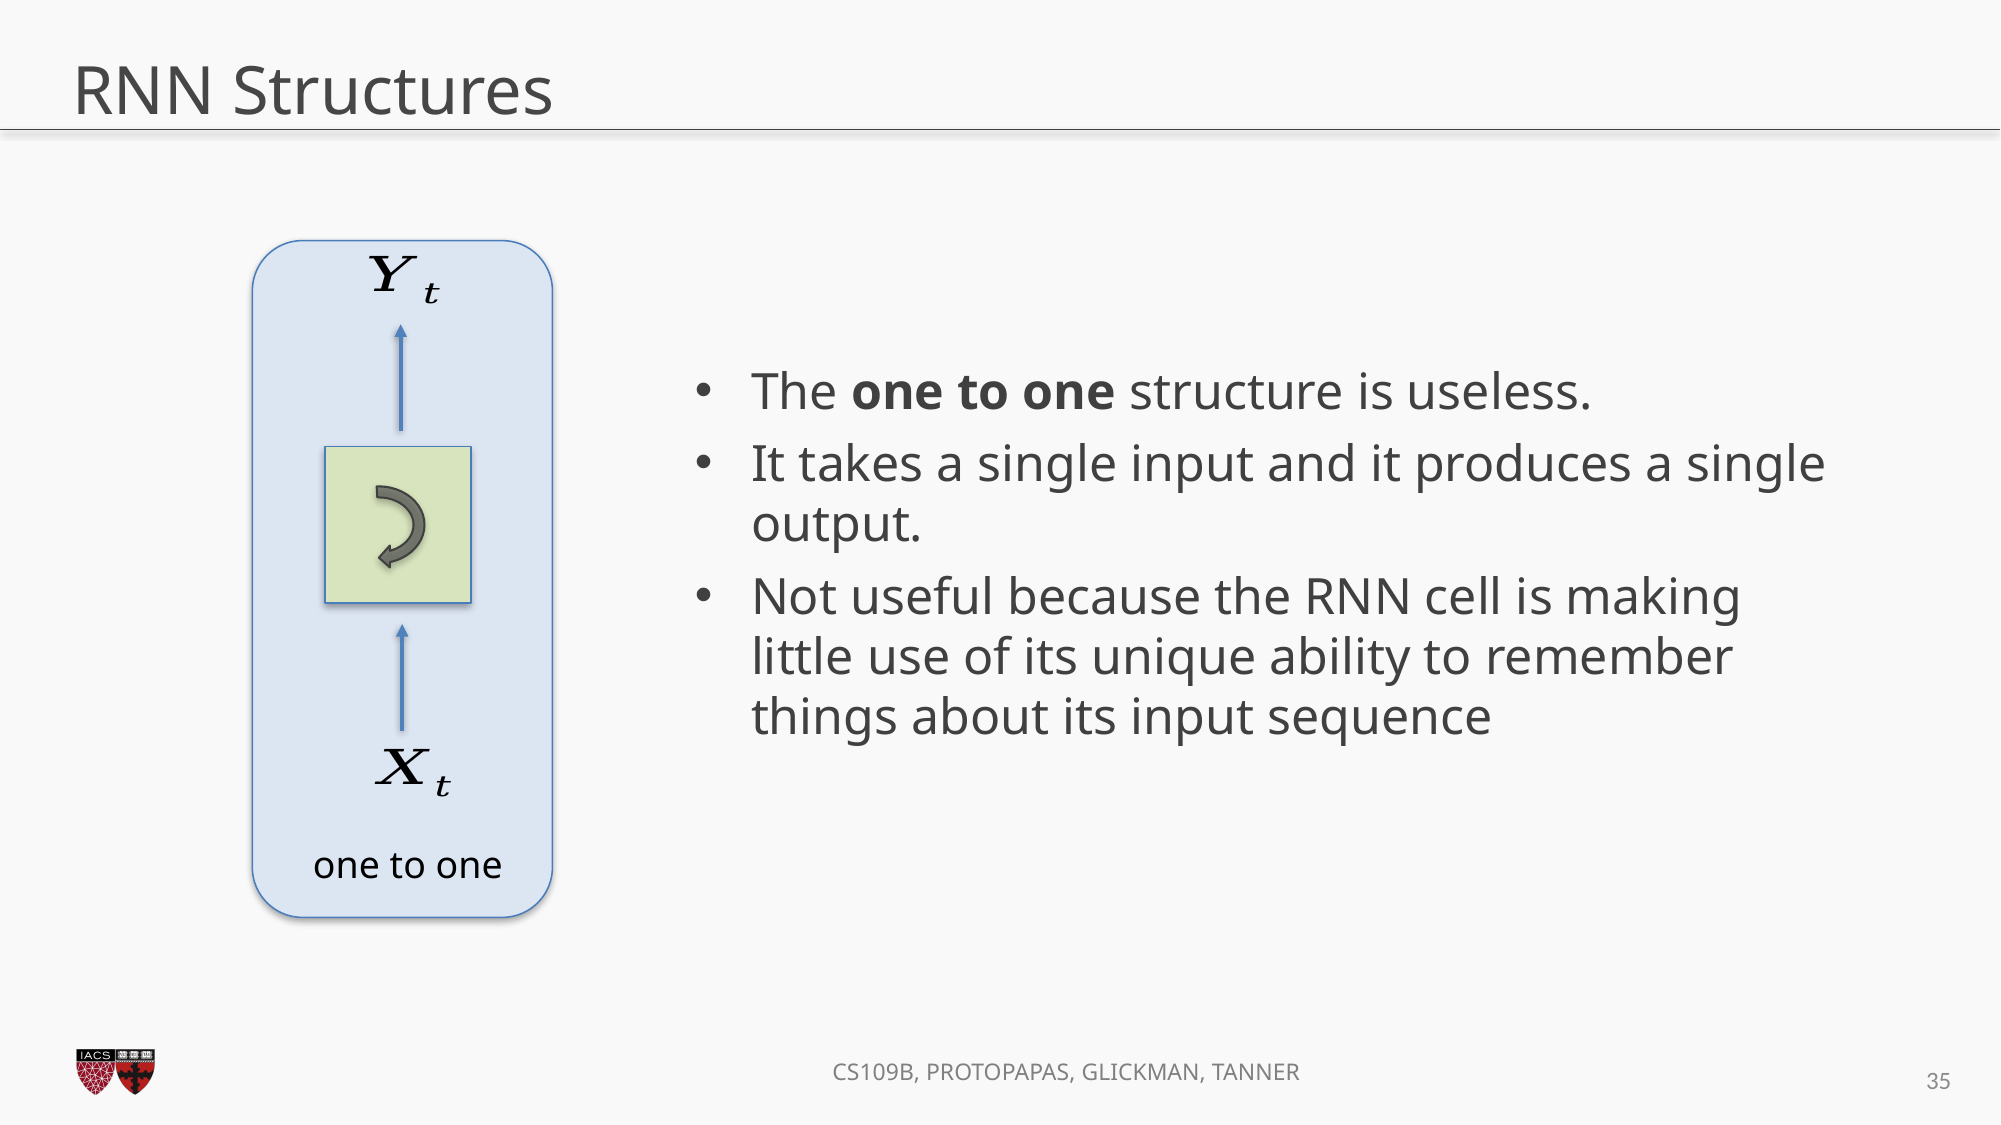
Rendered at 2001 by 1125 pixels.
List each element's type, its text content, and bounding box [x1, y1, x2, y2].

slide_number 35 [1500, 1050, 1967, 1110]
title RNN Structures [57, 40, 1943, 167]
text_box The one to one structure is useless. It takes a single input and it produces a single output. Not useful because the RNN cell is making little use of its unique ability to remember things about its input sequence [680, 351, 1873, 752]
picture [75, 1049, 155, 1095]
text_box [252, 240, 553, 918]
